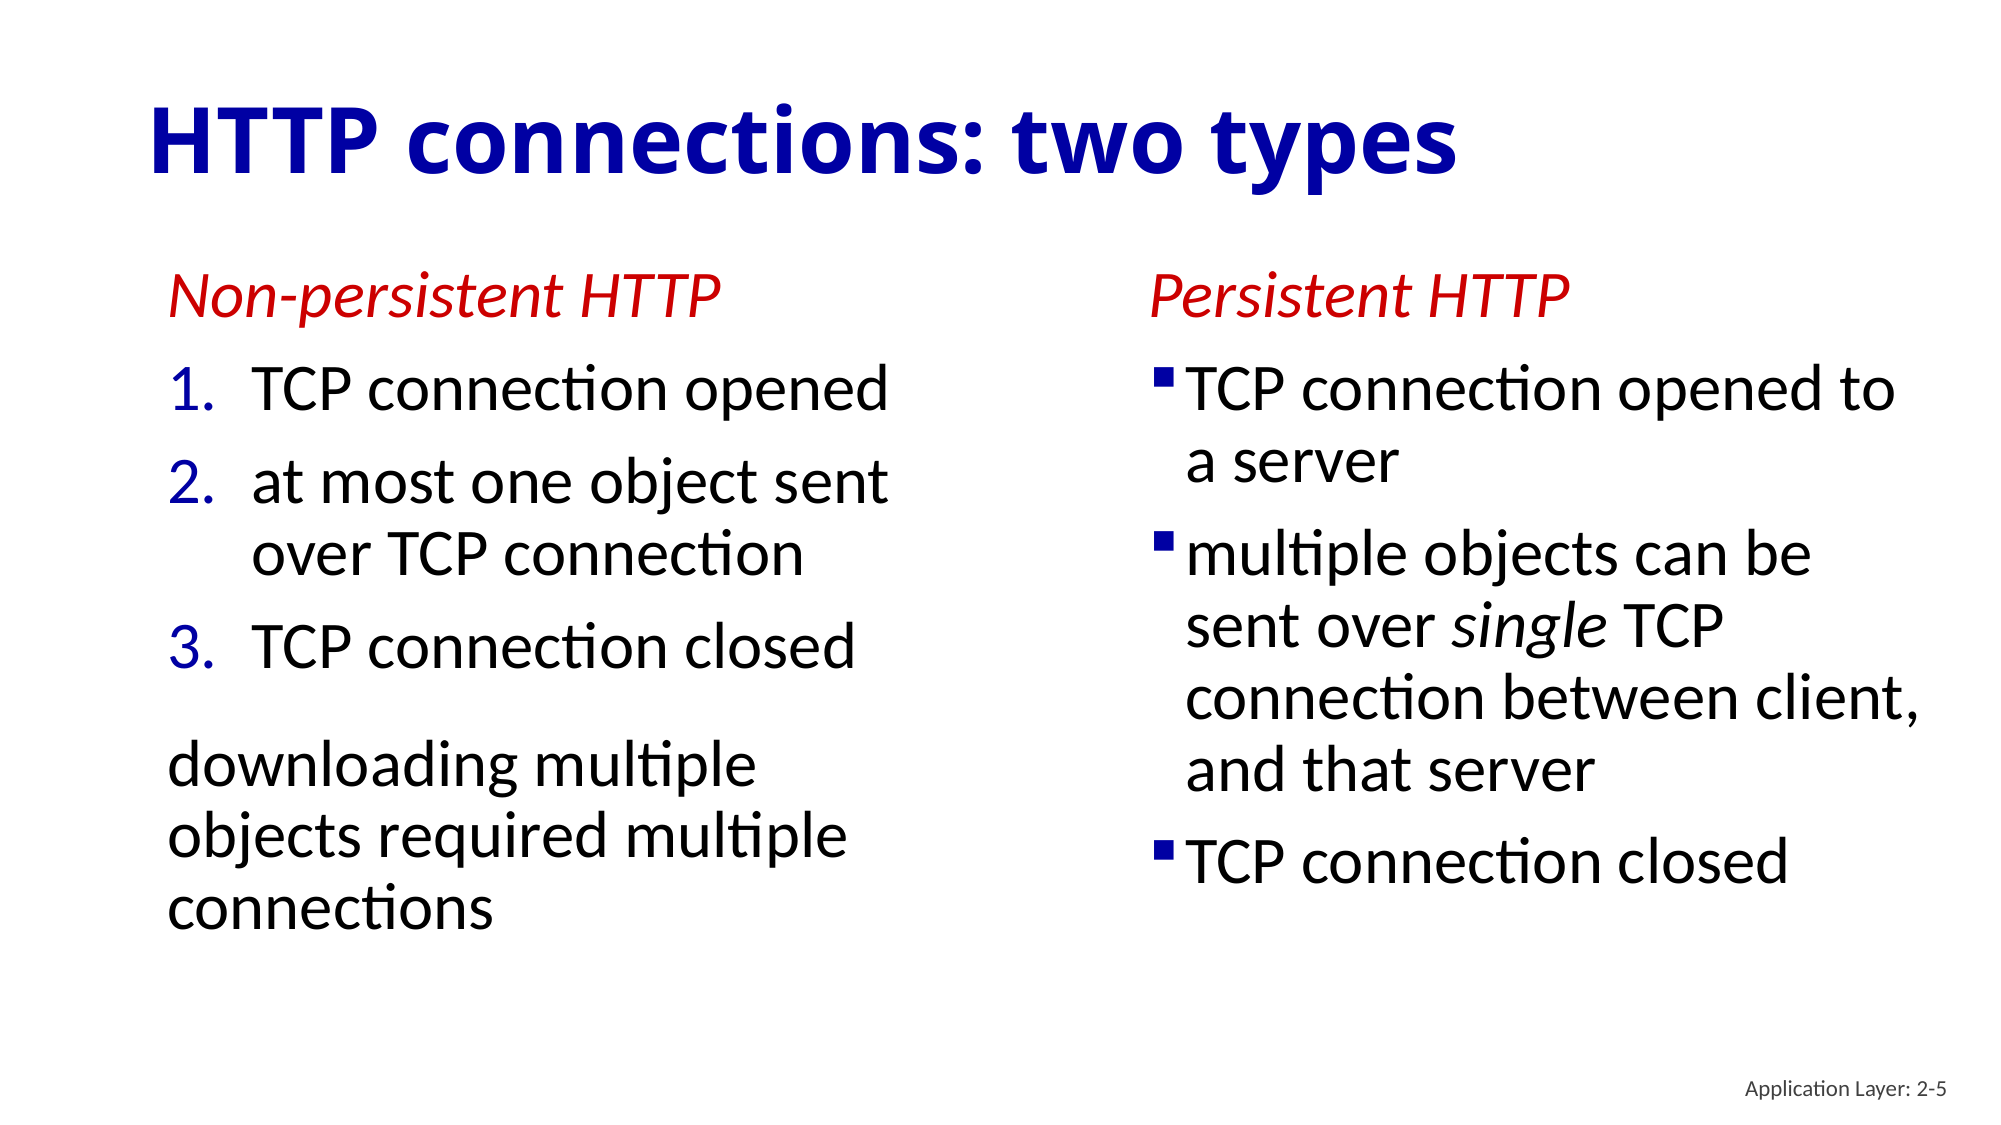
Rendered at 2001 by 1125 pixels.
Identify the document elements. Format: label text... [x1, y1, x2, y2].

slide_number Application Layer: 2-5 [1512, 1056, 1963, 1117]
title HTTP connections: two types [131, 70, 1856, 218]
text_box Persistent HTTP TCP connection opened to a server multiple objects can be sent over single TCP connection between client, and that server TCP connection closed [1112, 253, 1939, 1016]
text_box Non-persistent HTTP TCP connection opened at most one object sent over TCP connection TCP connection closed downloading multiple objects required multiple connections [130, 253, 958, 1016]
